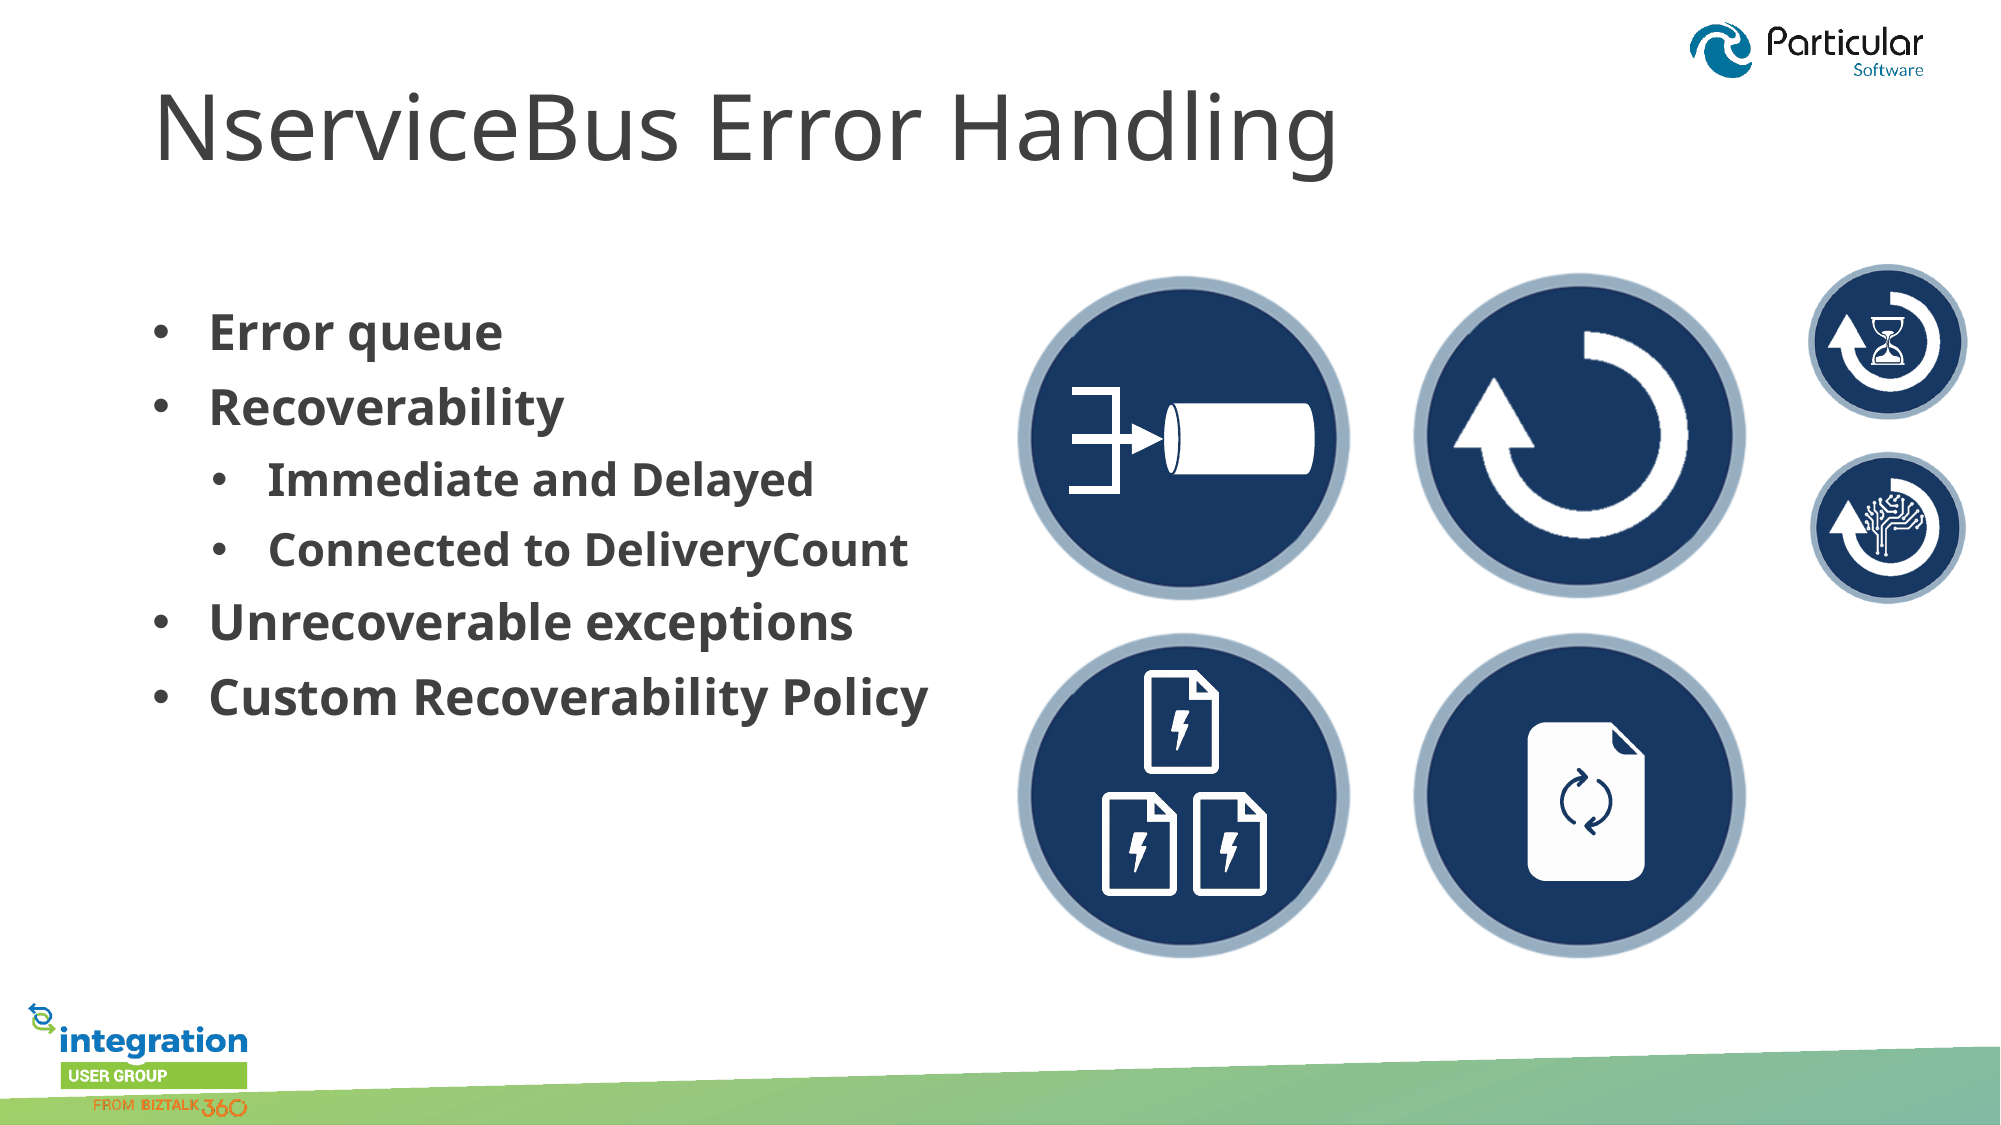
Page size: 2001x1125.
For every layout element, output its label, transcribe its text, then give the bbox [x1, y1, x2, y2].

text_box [1801, 443, 1972, 611]
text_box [1395, 255, 1759, 614]
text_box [999, 615, 1364, 974]
picture [17, 994, 258, 1125]
picture [1695, 32, 1740, 59]
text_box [1395, 615, 1759, 974]
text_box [1799, 255, 1974, 427]
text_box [999, 258, 1364, 615]
picture [1729, 22, 1923, 78]
picture [1690, 22, 1728, 41]
title NserviceBus Error Handling [137, 59, 1863, 203]
list Error queue Recoverability Immediate and Delayed Connected to DeliveryCount Unrecoverable exceptions Custom Recoverability Policy [137, 299, 970, 1014]
